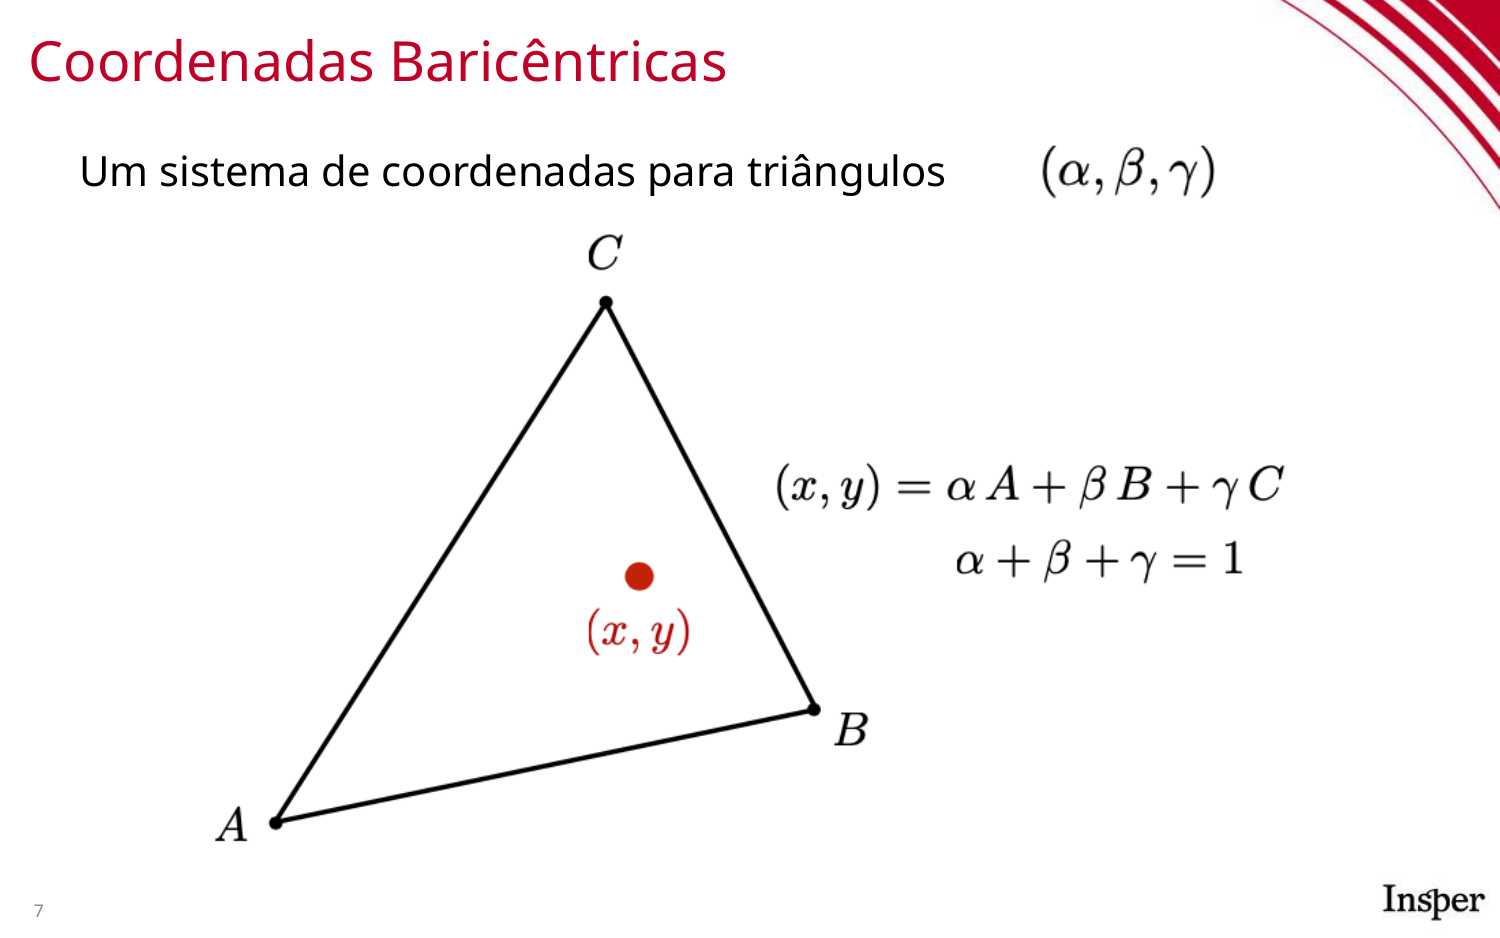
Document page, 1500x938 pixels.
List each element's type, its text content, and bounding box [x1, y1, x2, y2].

list Um sistema de coordenadas para triângulos [64, 137, 1447, 876]
picture [249, 0, 1500, 938]
slide_number 7 [0, 887, 78, 938]
picture [209, 228, 1291, 848]
title Coordenadas Baricêntricas [13, 18, 1397, 104]
